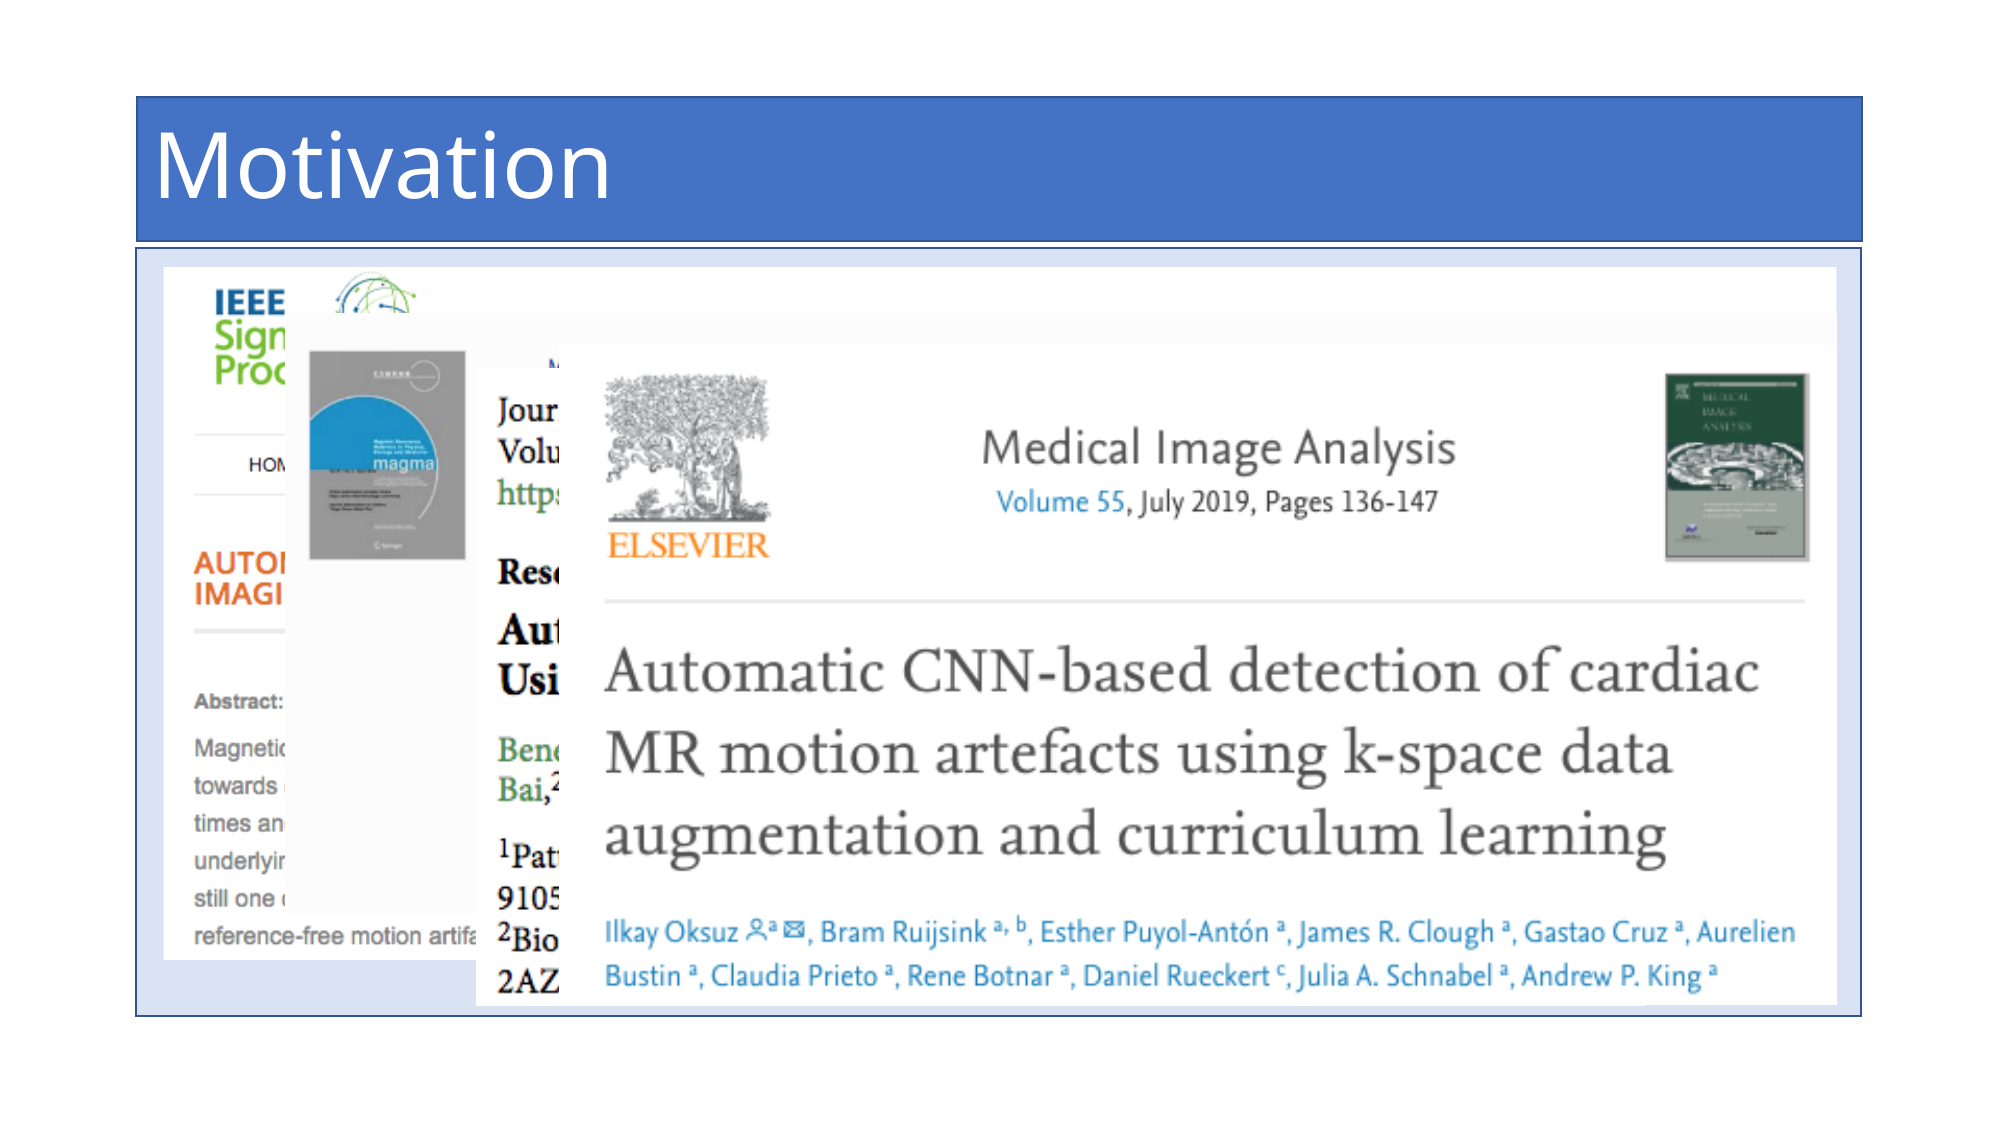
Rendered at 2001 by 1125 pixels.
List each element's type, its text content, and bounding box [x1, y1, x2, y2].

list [163, 267, 1837, 960]
picture [285, 313, 1837, 1006]
title Motivation [137, 97, 1863, 242]
